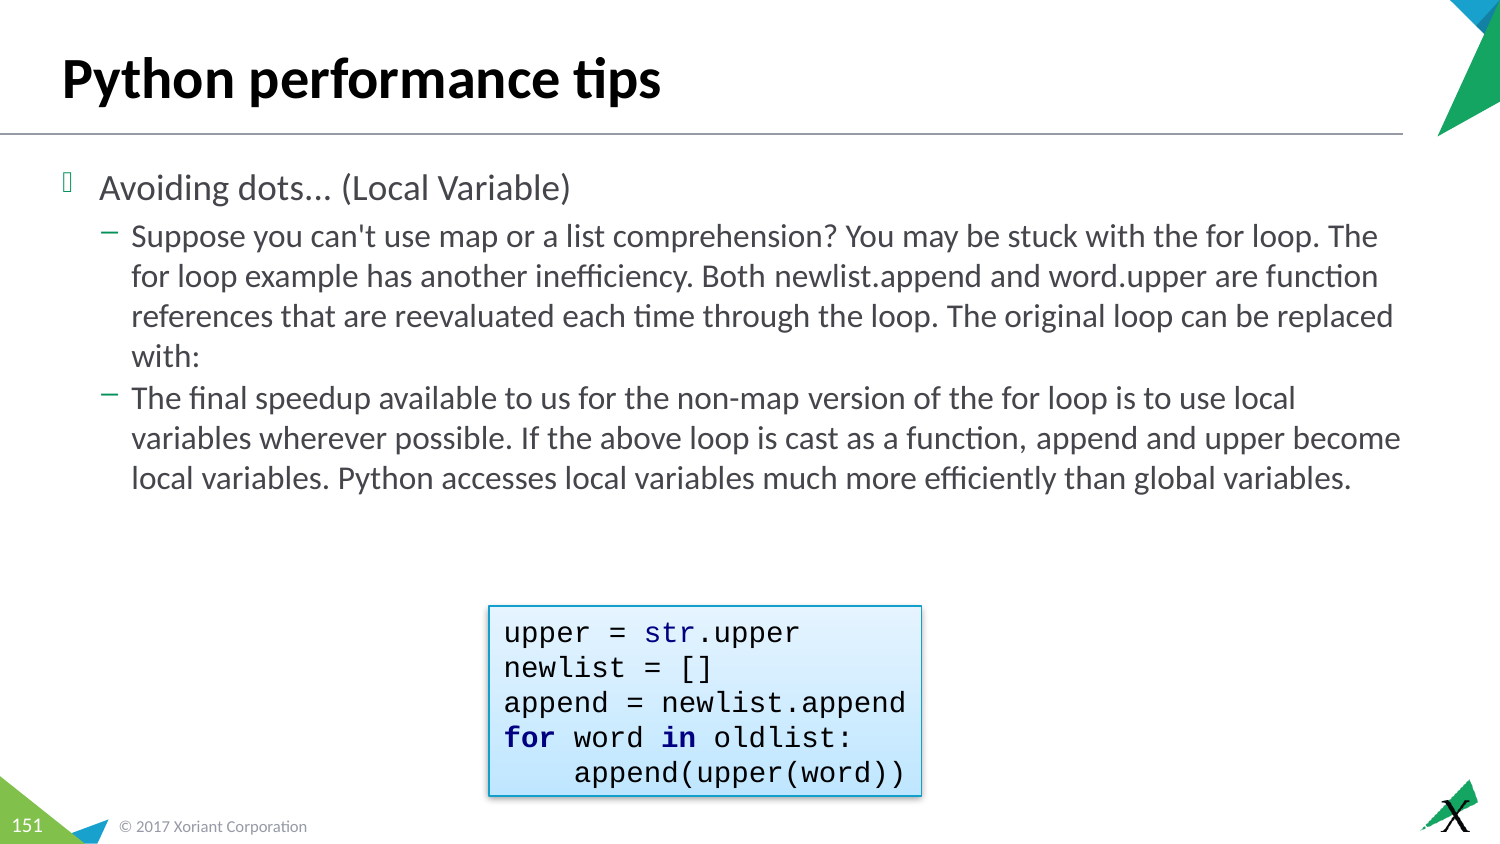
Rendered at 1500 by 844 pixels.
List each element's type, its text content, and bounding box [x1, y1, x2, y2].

title Python performance tips [47, 9, 1398, 118]
list Avoiding dots... (Local Variable) Suppose you can't use map or a list comprehension? You may be stuck with the for loop. The for loop example has another inefficiency. Both newlist.append and word.upper are function references that are reevaluated each time through the loop. The original loop can be replaced with: The final speedup available to us for the non-map version of the for loop is to use local variables wherever possible. If the above loop is cast as a function, append and upper become local variables. Python accesses local variables much more efficiently than global variables. [47, 156, 1423, 535]
picture [1420, 779, 1478, 832]
text_box upper = str.upper newlist = [] append = newlist.append for word in oldlist: append(upper(word)) [488, 605, 922, 797]
